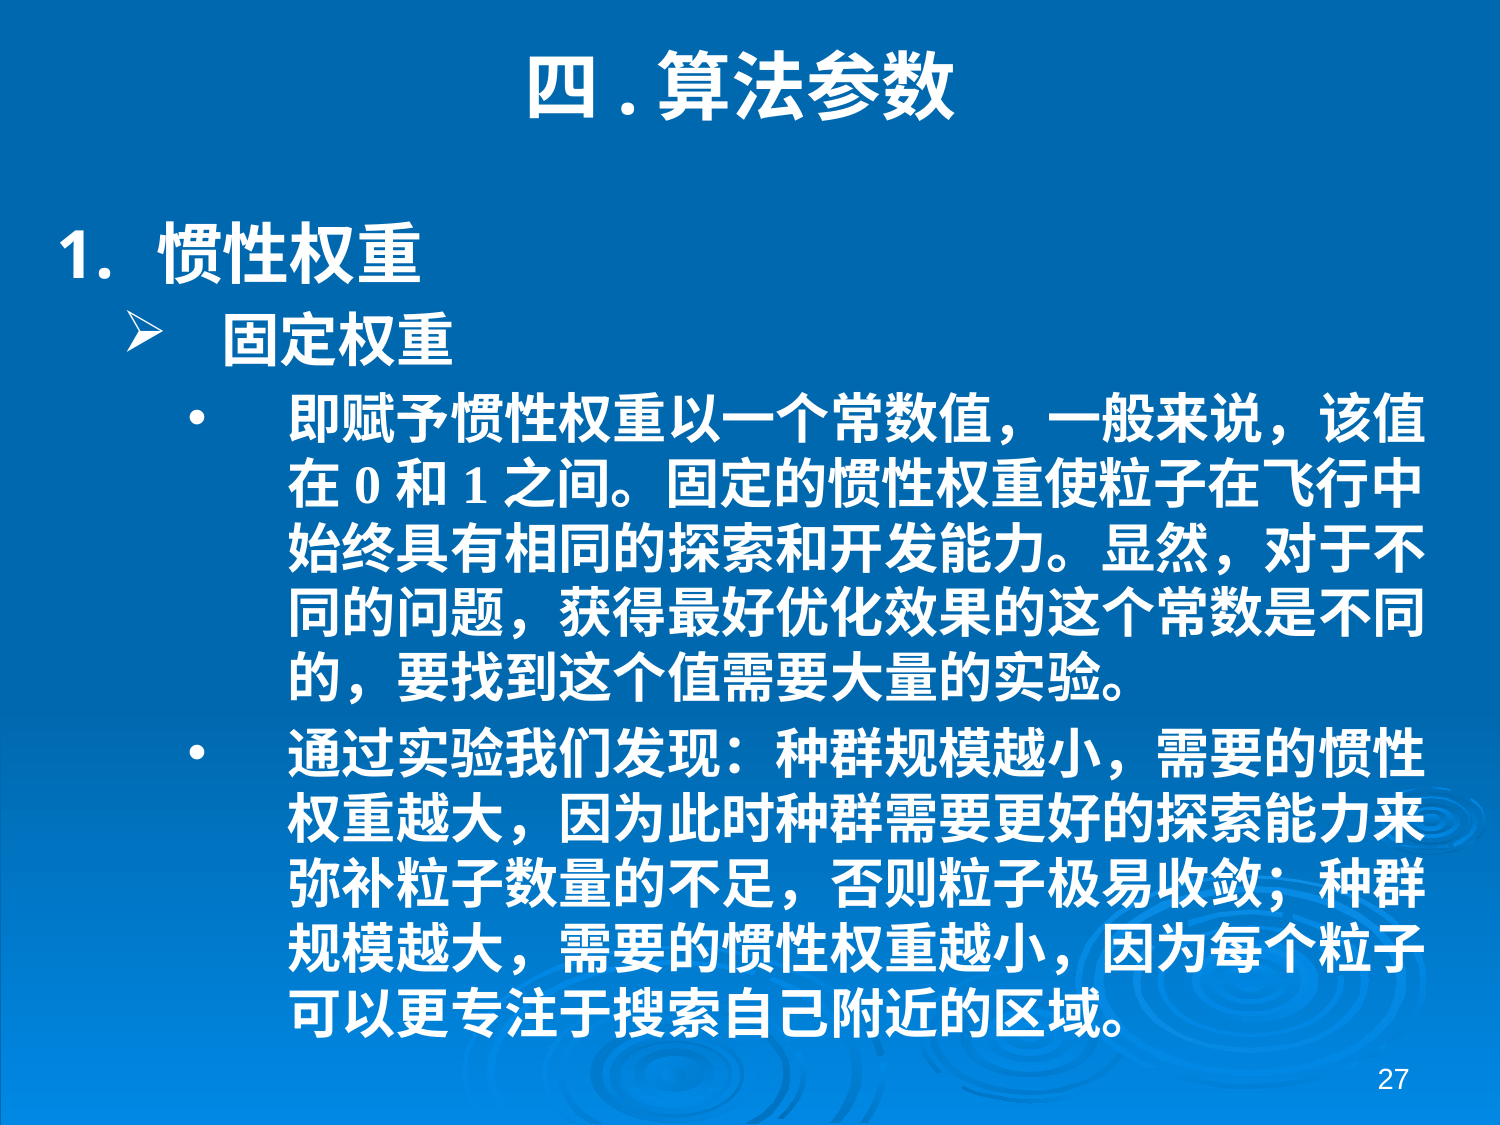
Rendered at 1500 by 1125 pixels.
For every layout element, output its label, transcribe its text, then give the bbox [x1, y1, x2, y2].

slide_number 27 [1074, 1059, 1426, 1103]
list 惯性权重 固定权重 即赋予惯性权重以一个常数值，一般来说，该值在0和1之间。固定的惯性权重使粒子在飞行中始终具有相同的探索和开发能力。显然，对于不同的问题，获得最好优化效果的这个常数是不同的，要找到这个值需要大量的实验。 通过实验我们发现：种群规模越小，需要的惯性权重越大，因为此时种群需要更好的探索能力来弥补粒子数量的不足，否则粒子极易收敛；种群规模越大，需要的惯性权重越小，因为每个粒子可以更专注于搜索自己附近的区域。 [40, 219, 1460, 1059]
title 四.算法参数 [33, 30, 1448, 138]
